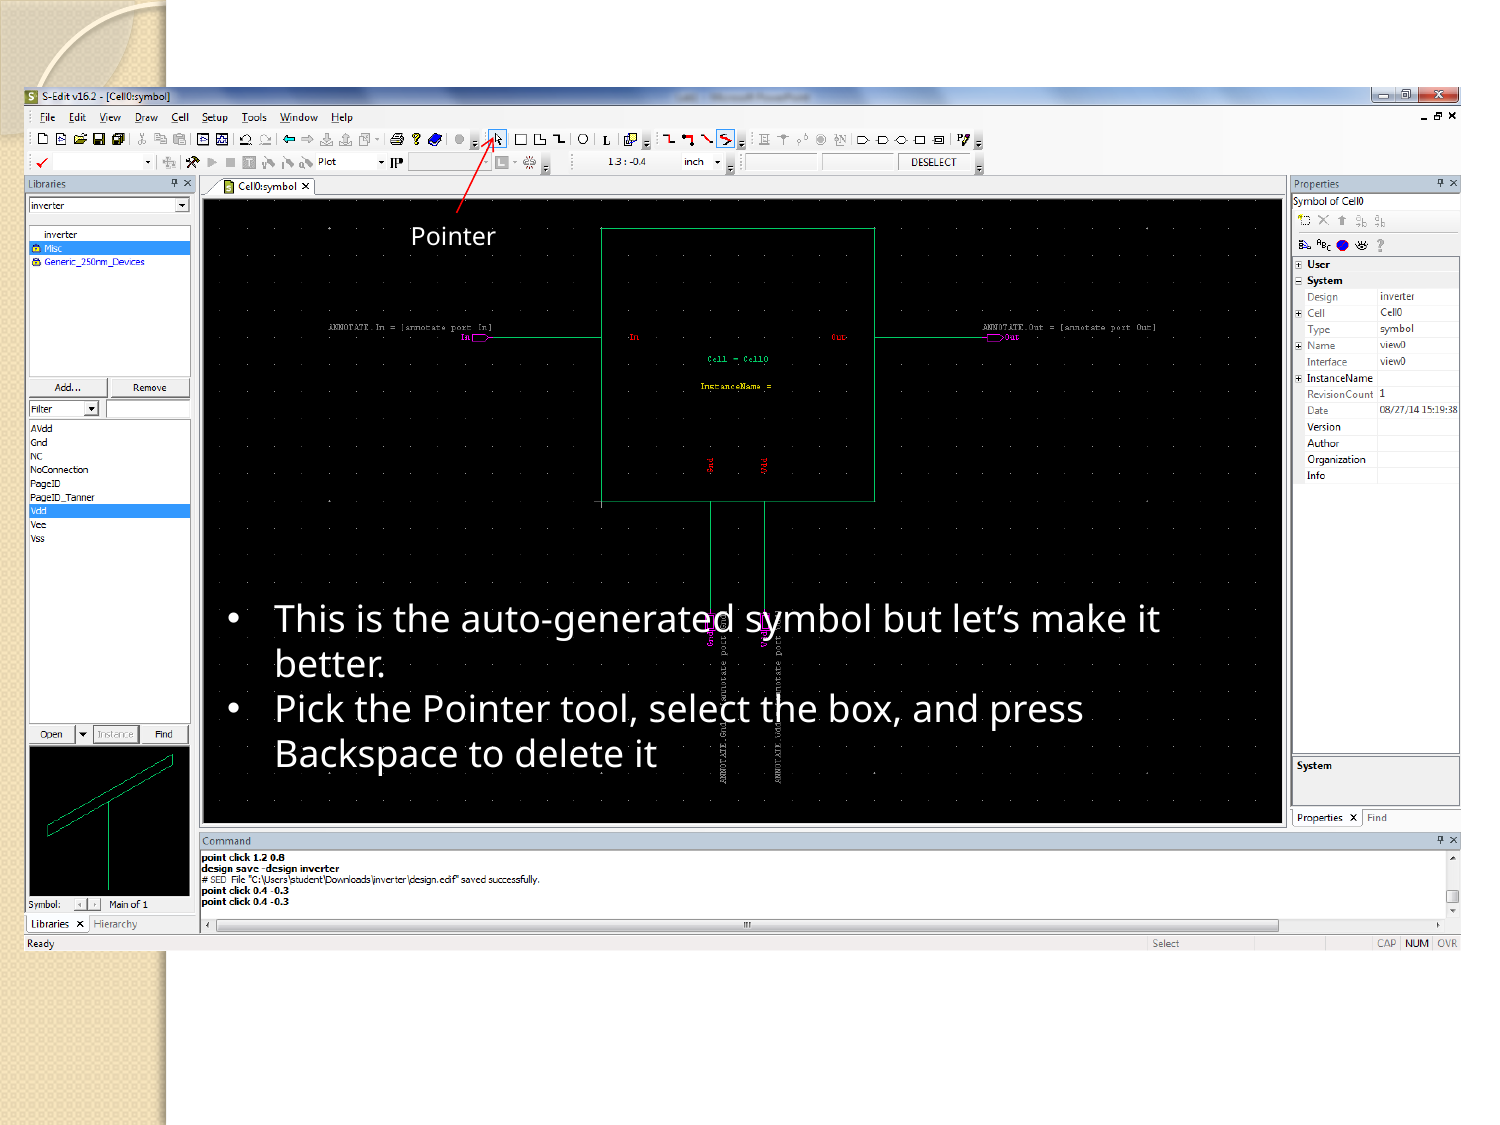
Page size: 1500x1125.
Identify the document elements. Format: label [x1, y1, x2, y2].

text_box [456, 136, 494, 214]
list [24, 87, 1461, 951]
